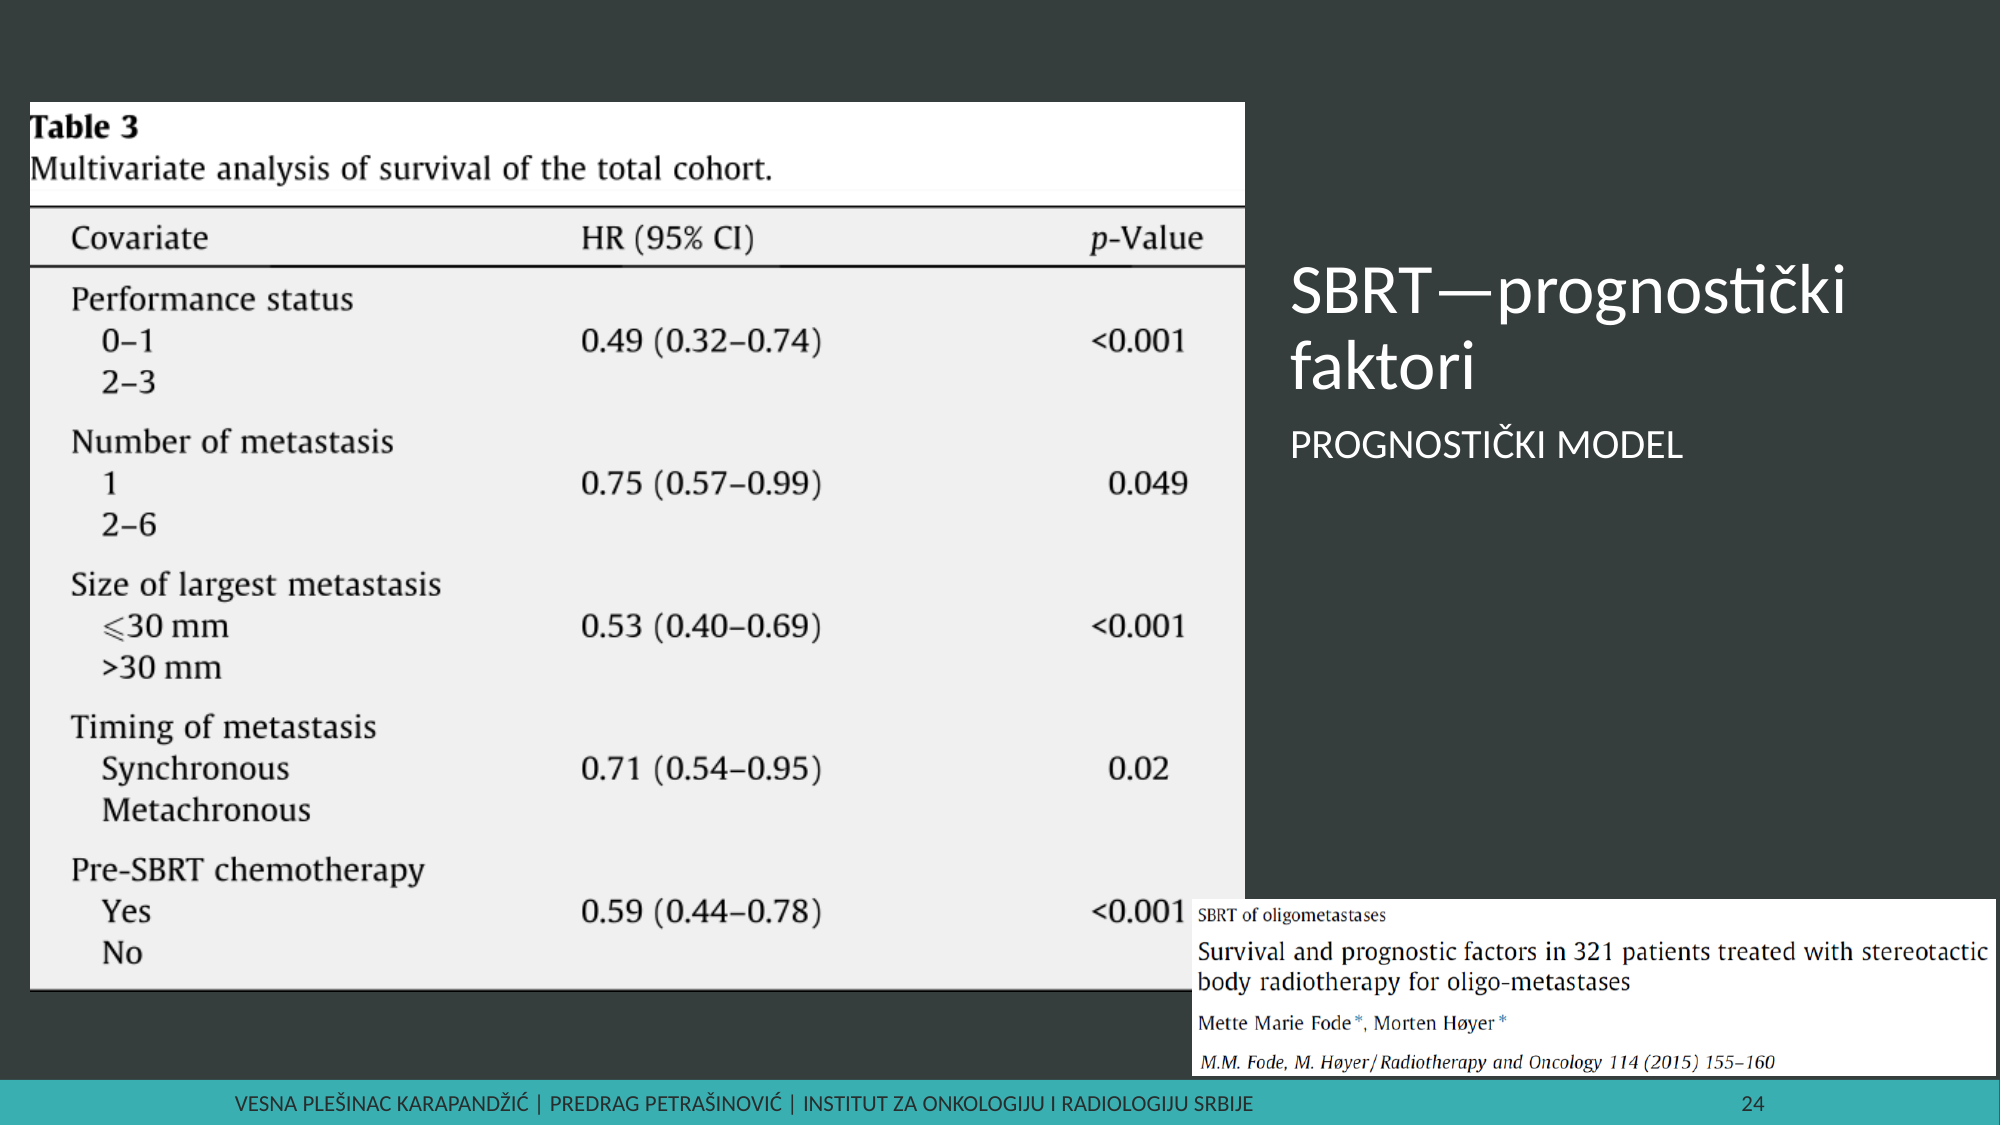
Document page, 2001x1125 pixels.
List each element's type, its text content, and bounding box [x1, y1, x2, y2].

footer Vesna Plešinac Karapandžić | Predrag Petrašinović | Institut za onkologiju i radiologiju Srbije [219, 1083, 1395, 1122]
list Prognostički model [1275, 415, 1965, 699]
slide_number 24 [1674, 1083, 1780, 1122]
title SBRT—prognostički faktori [1275, 85, 1965, 413]
picture [29, 102, 1996, 1076]
